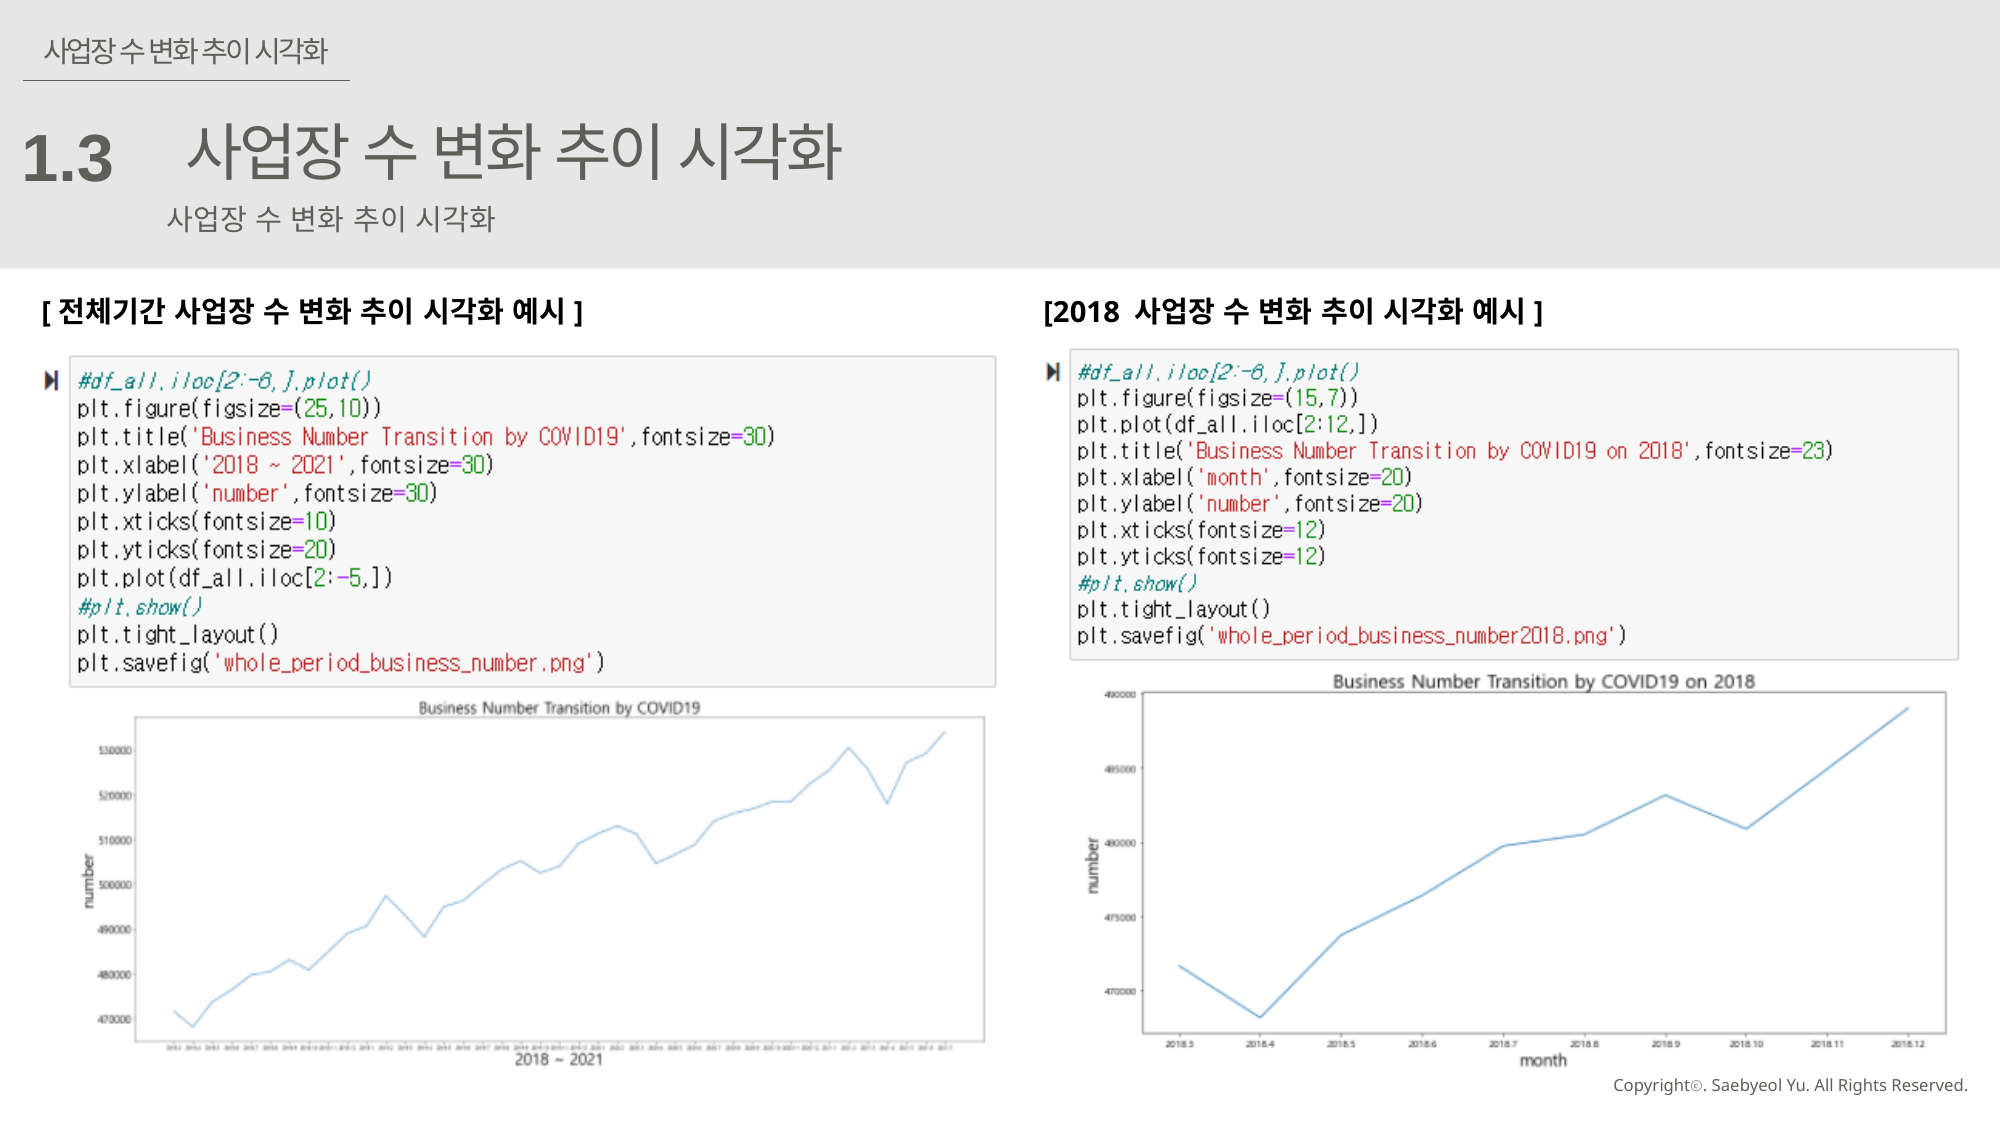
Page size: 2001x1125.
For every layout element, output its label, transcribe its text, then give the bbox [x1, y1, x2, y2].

text_box 사업장 수 변화 추이 시각화 [170, 105, 859, 196]
picture [26, 343, 1000, 1072]
text_box [전체기간 사업장 수 변화 추이 시각화 예시] [26, 285, 599, 343]
text_box 1.3 [6, 106, 129, 202]
text_box 사업장 수 변화 추이 시각화 [28, 25, 345, 76]
text_box [2018 사업장 수 변화 추이 시각화 예시] [1028, 285, 1559, 343]
text_box 사업장 수 변화 추이 시각화 [151, 193, 512, 244]
text_box [0, 0, 2000, 270]
picture [1028, 343, 1961, 1072]
